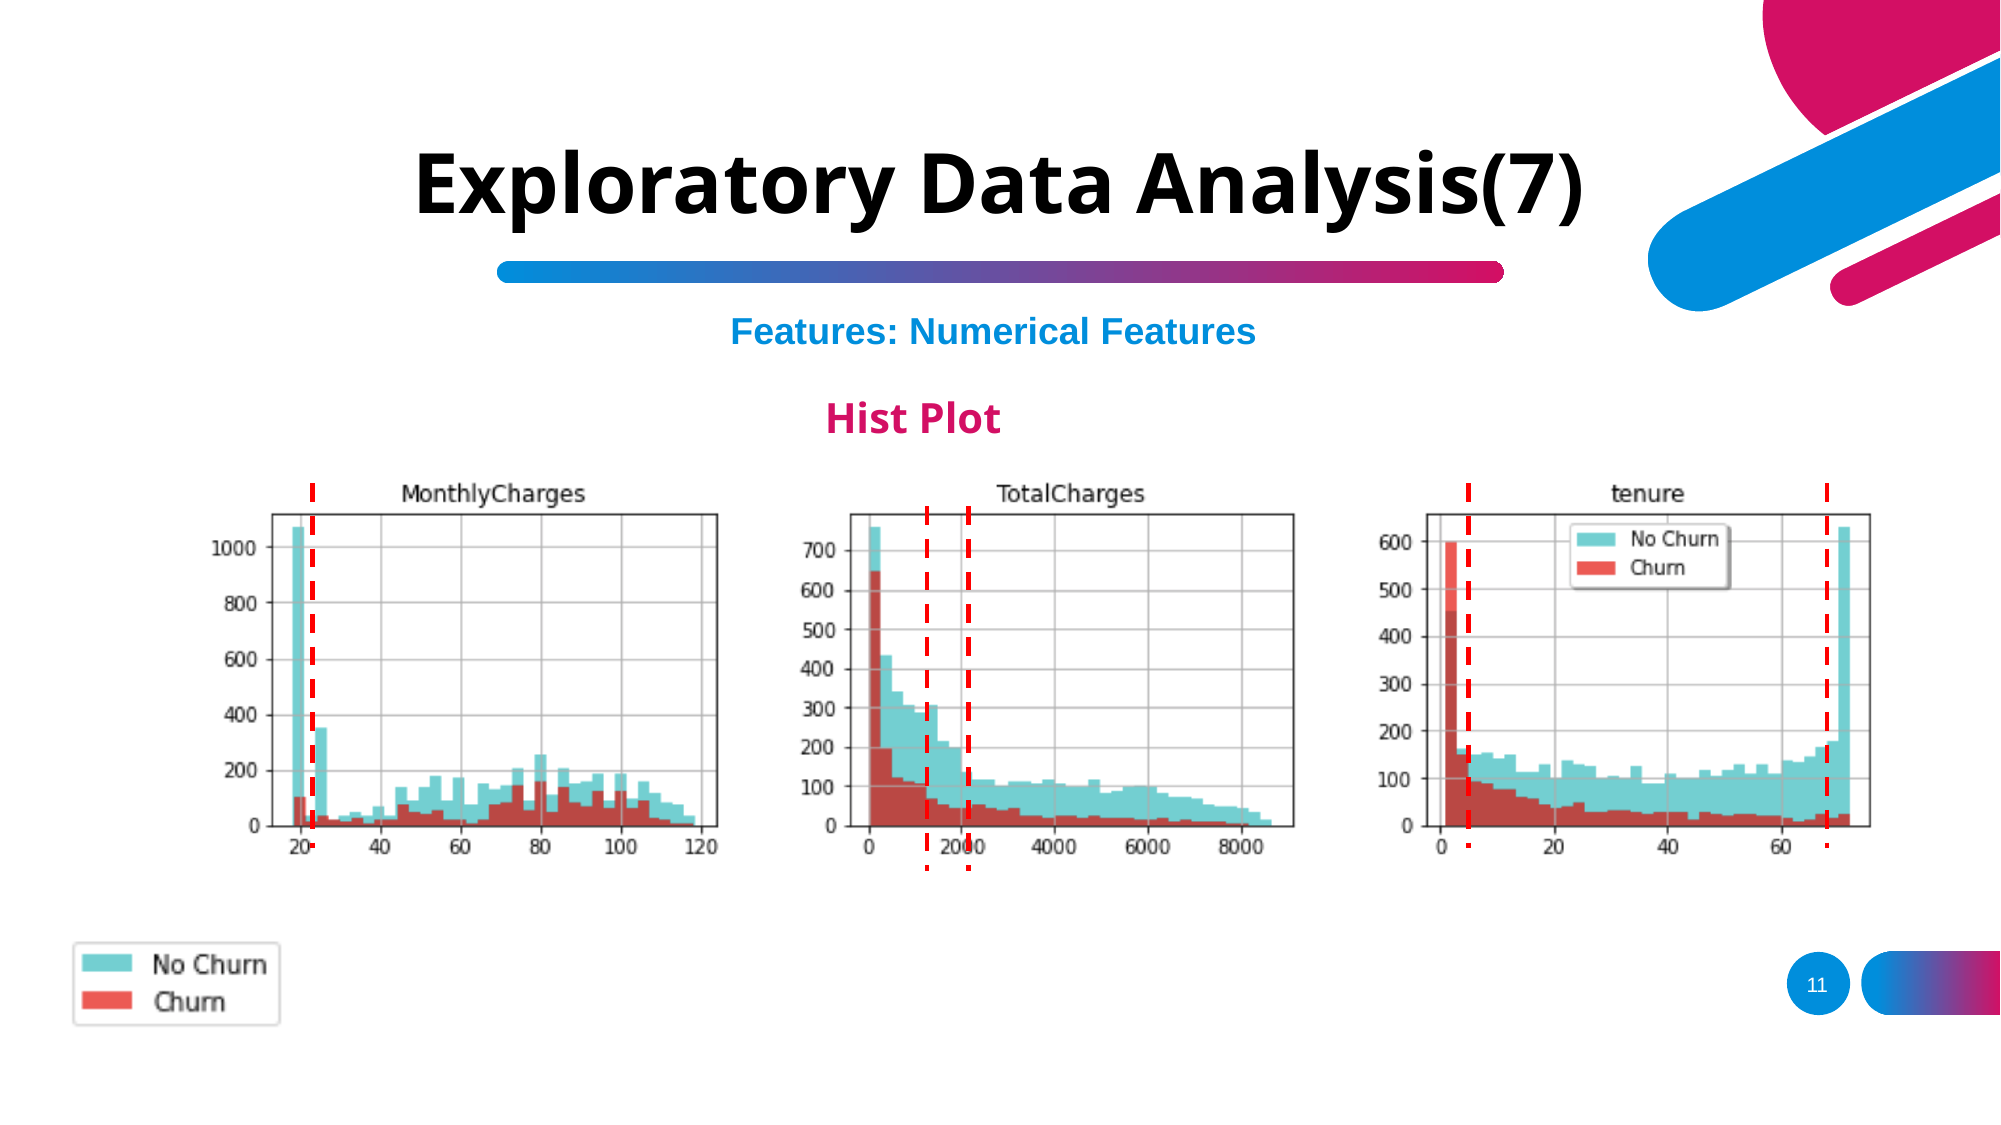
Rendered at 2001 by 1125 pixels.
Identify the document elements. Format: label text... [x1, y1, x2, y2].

slide_number 11 [1772, 954, 1863, 1015]
list Hist Plot [809, 389, 1497, 449]
title Exploratory Data Analysis(7) [136, 128, 1862, 240]
picture [58, 938, 285, 1037]
list Features: Numerical Features [136, 304, 1862, 420]
picture [0, 449, 1999, 871]
